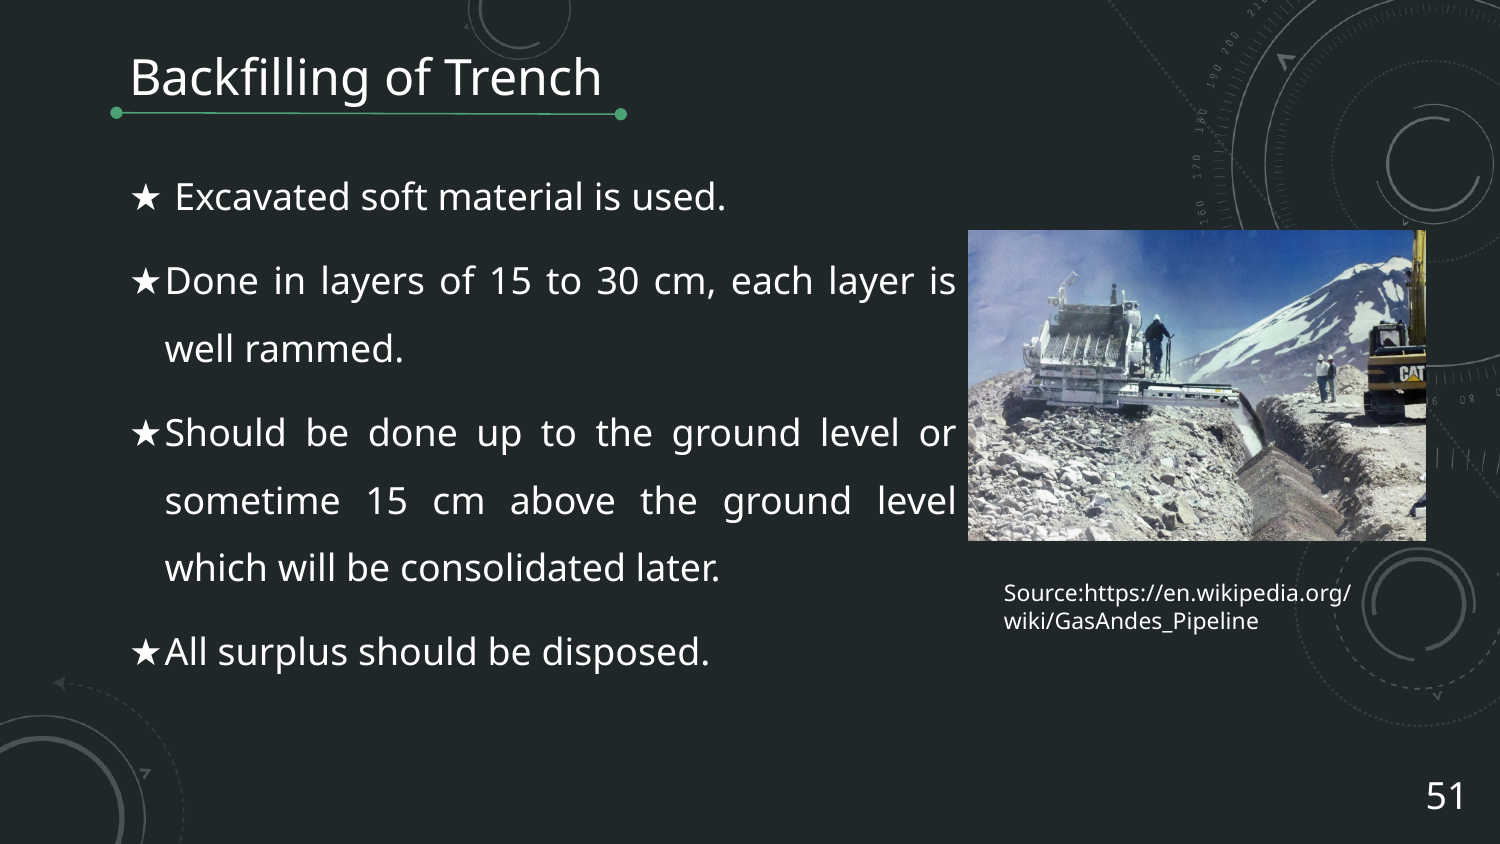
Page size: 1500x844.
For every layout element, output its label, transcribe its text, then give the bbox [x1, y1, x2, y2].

picture [0, 0, 1500, 844]
slide_number 51 [1389, 764, 1480, 830]
text_box Backfilling of Trench [117, 40, 1341, 113]
text_box Source:https://en.wikipedia.org/wiki/GasAndes_Pipeline [992, 573, 1426, 638]
list Excavated soft material is used. Done in layers of 15 to 30 cm, each layer is well rammed. Should be done up to the ground level or sometime 15 cm above the ground level which will be consolidated later. All surplus should be disposed. [117, 145, 969, 764]
